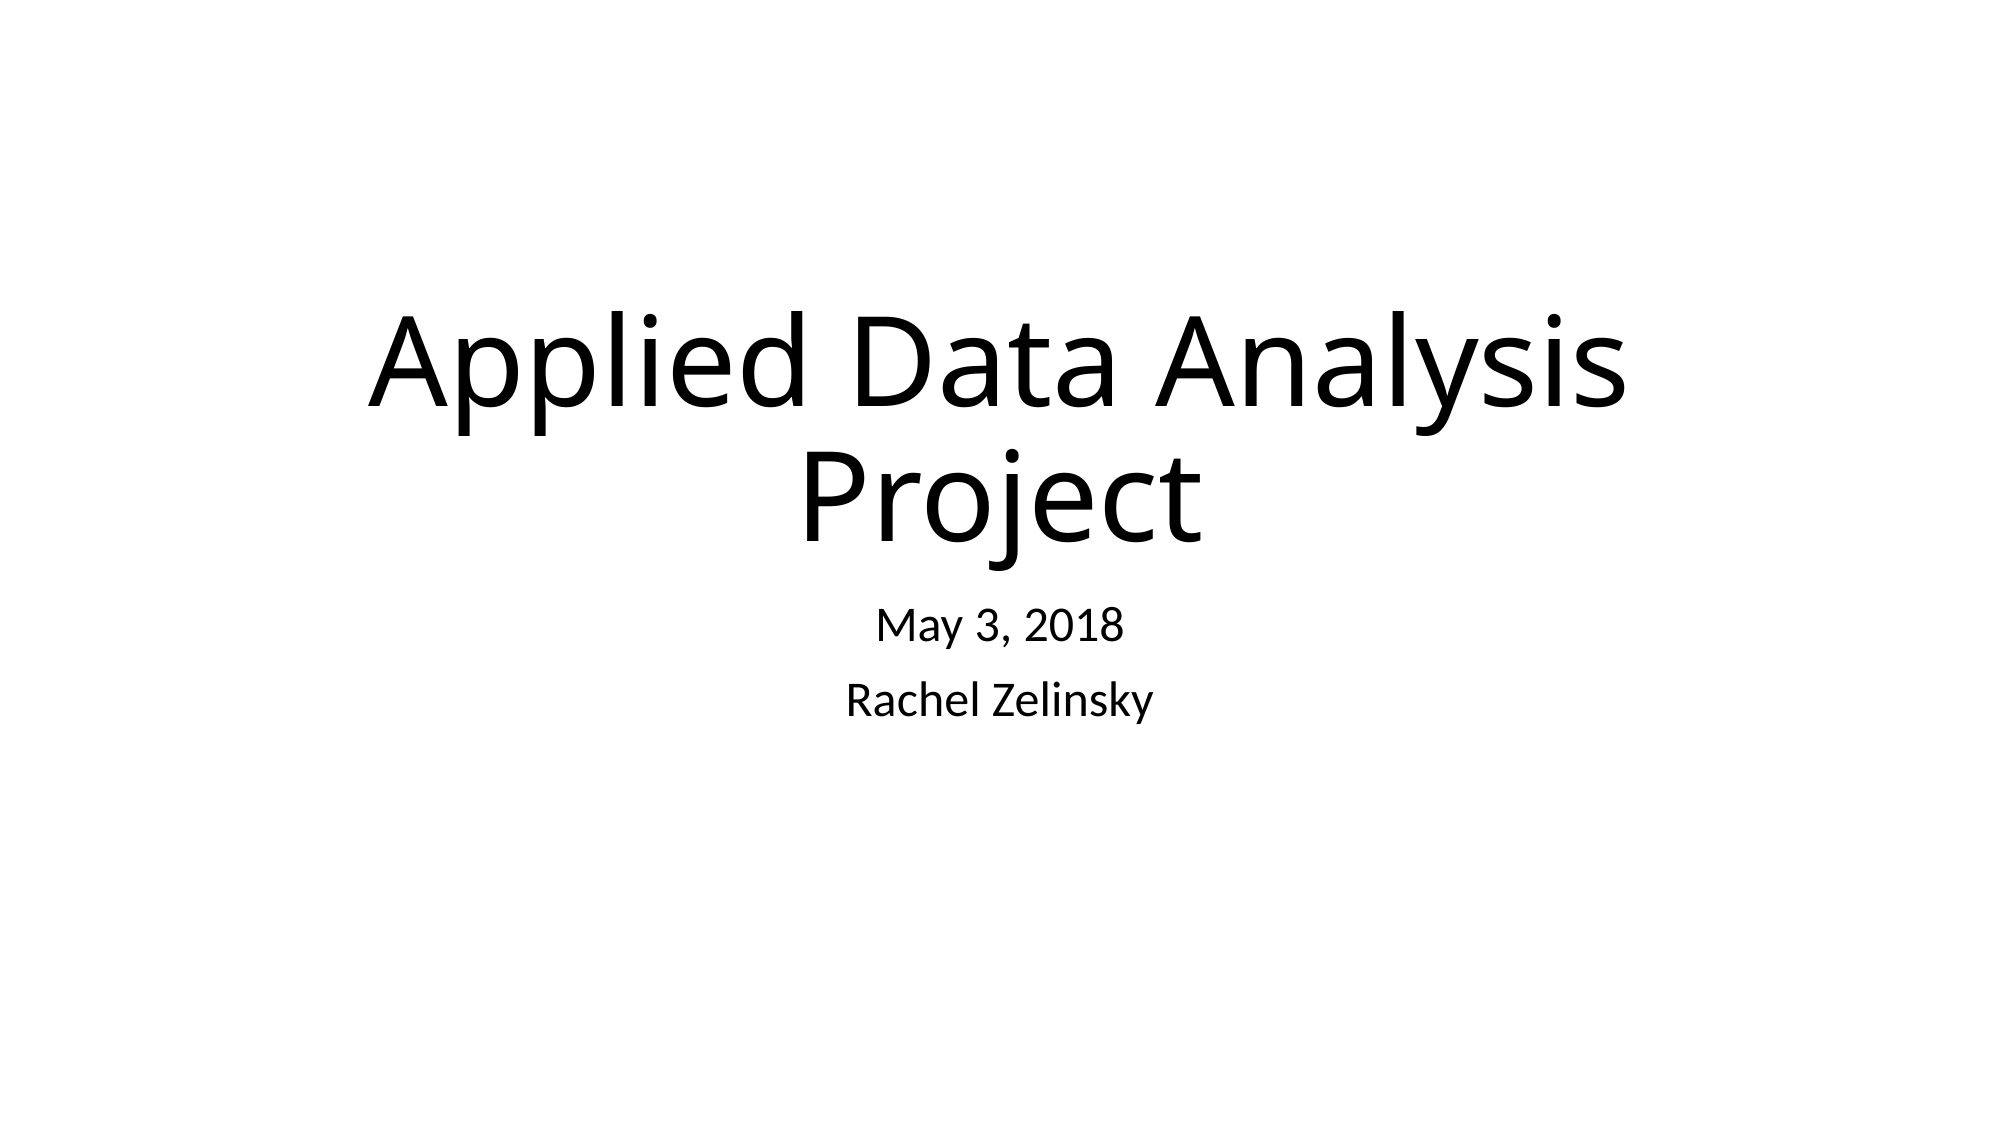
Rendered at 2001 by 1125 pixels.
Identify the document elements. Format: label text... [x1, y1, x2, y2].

title Applied Data Analysis Project [249, 184, 1750, 576]
subtitle May 3, 2018 Rachel Zelinsky [249, 590, 1750, 863]
